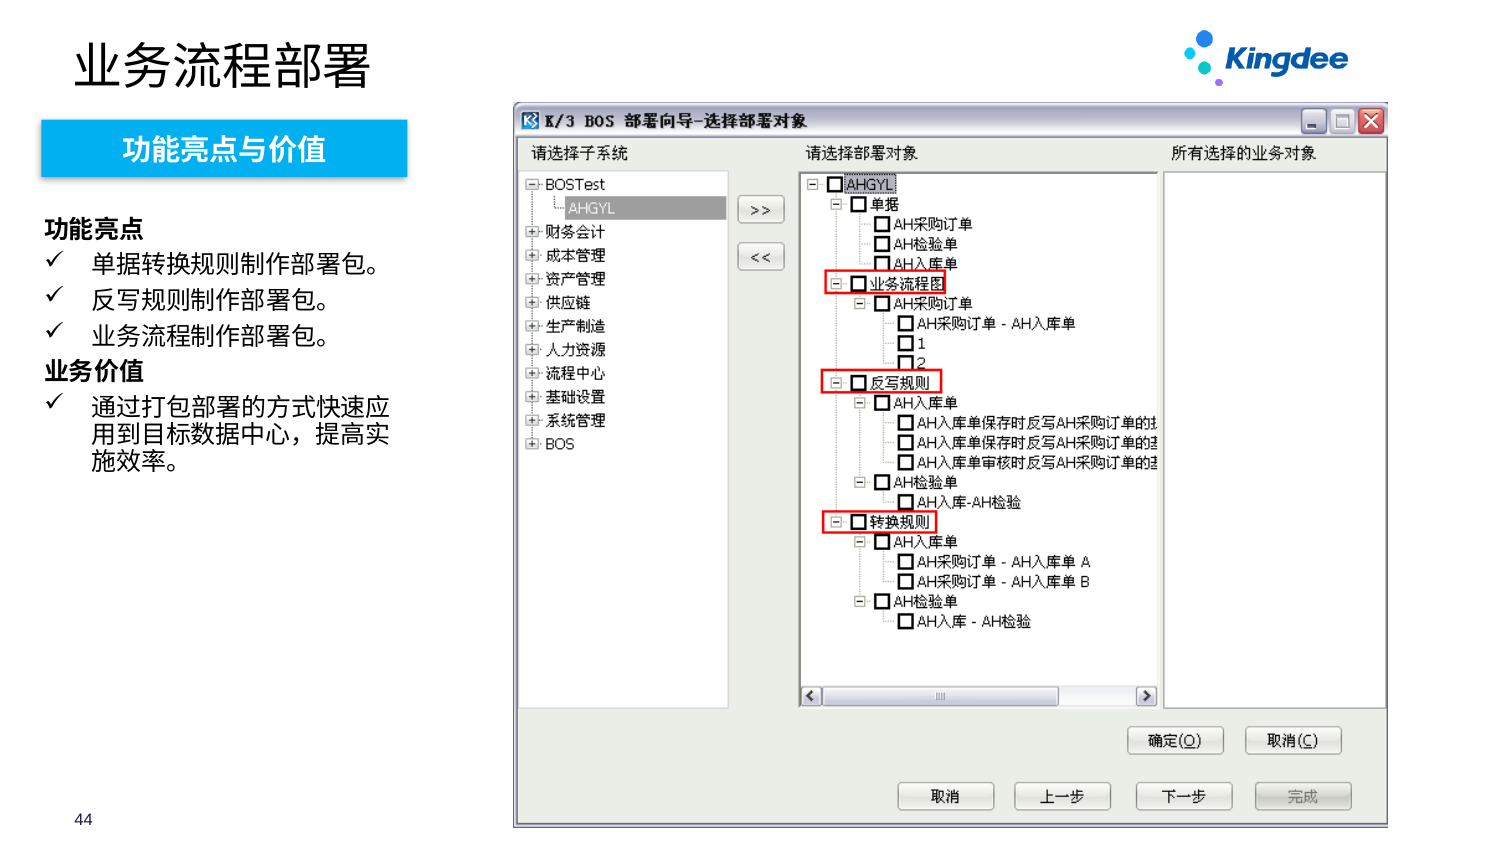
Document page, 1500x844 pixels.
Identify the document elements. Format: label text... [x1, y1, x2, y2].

picture [513, 102, 1389, 828]
text_box 功能亮点 单据转换规则制作部署包。 反写规则制作部署包。 业务流程制作部署包。 业务价值 通过打包部署的方式快速应用到目标数据中心，提高实施效率。 [29, 209, 408, 588]
text_box 功能亮点与价值 [41, 119, 408, 178]
title 业务流程部署 [72, 33, 1452, 121]
